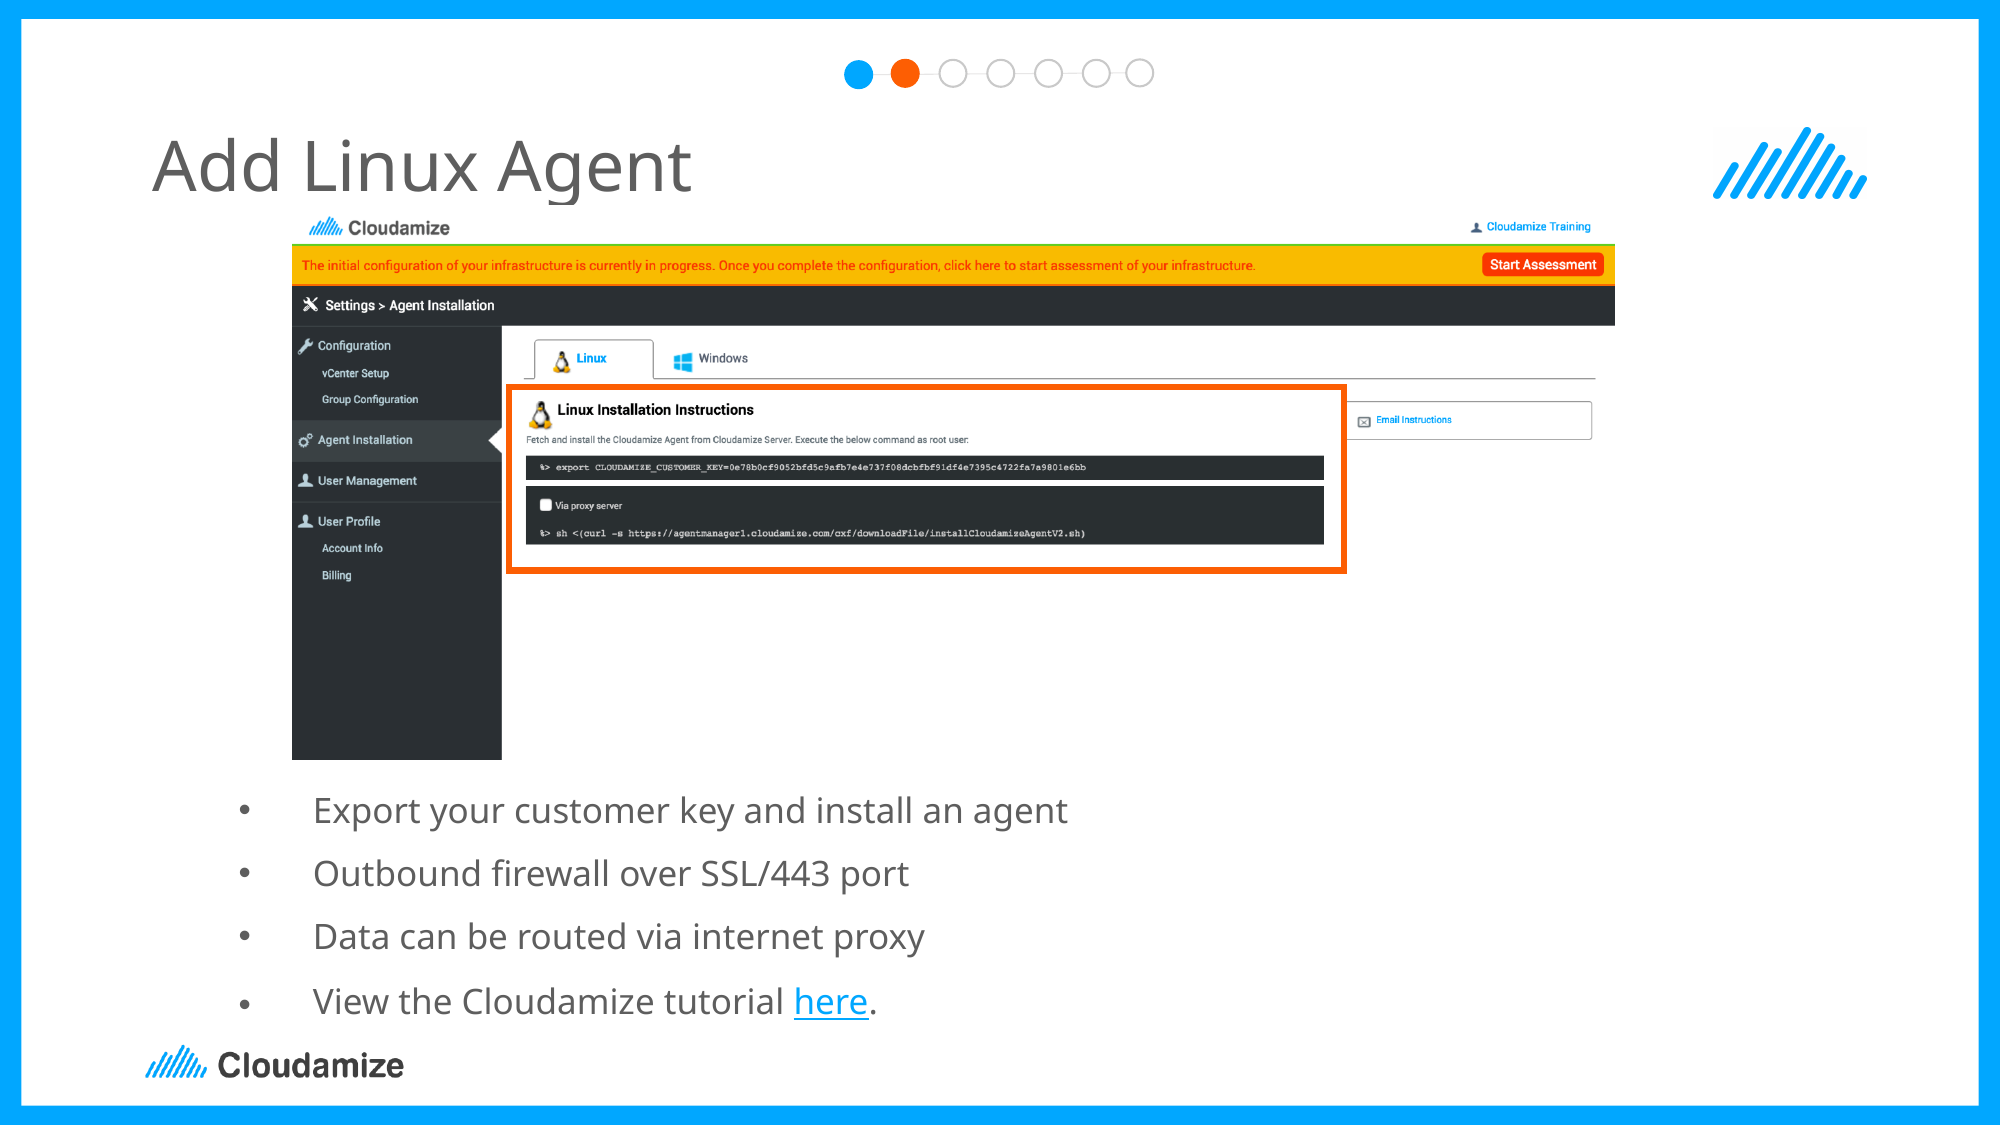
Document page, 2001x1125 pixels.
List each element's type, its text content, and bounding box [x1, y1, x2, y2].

picture [291, 205, 1615, 760]
text_box Export your customer key and install an agent Outbound firewall over SSL/443 port Data can be routed via internet proxy View the Cloudamize tutorial here. [223, 759, 1801, 1036]
picture [1713, 127, 1867, 199]
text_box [845, 59, 1154, 89]
title Add Linux Agent [137, 59, 1678, 278]
